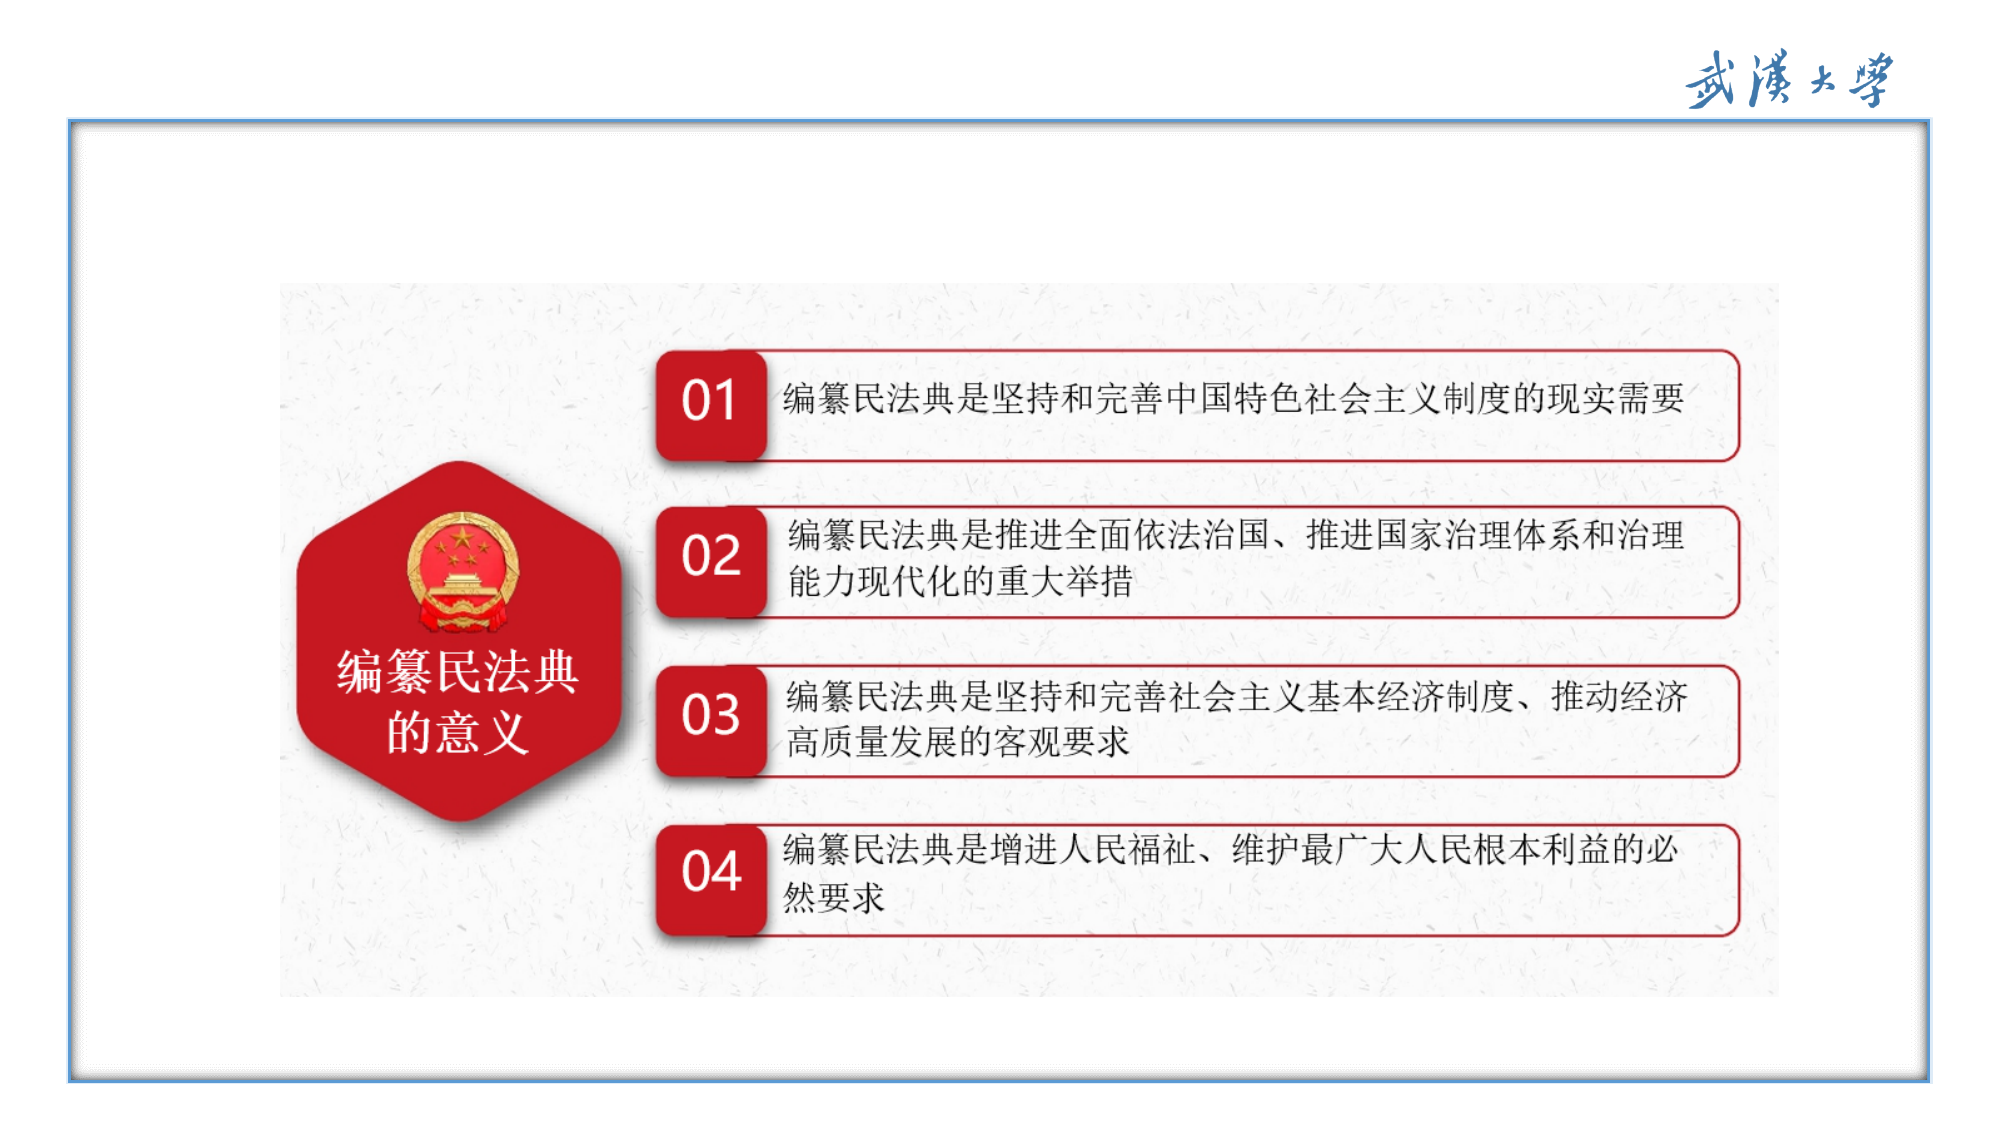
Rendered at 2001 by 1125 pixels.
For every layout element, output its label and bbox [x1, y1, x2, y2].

picture [66, 117, 1933, 1084]
